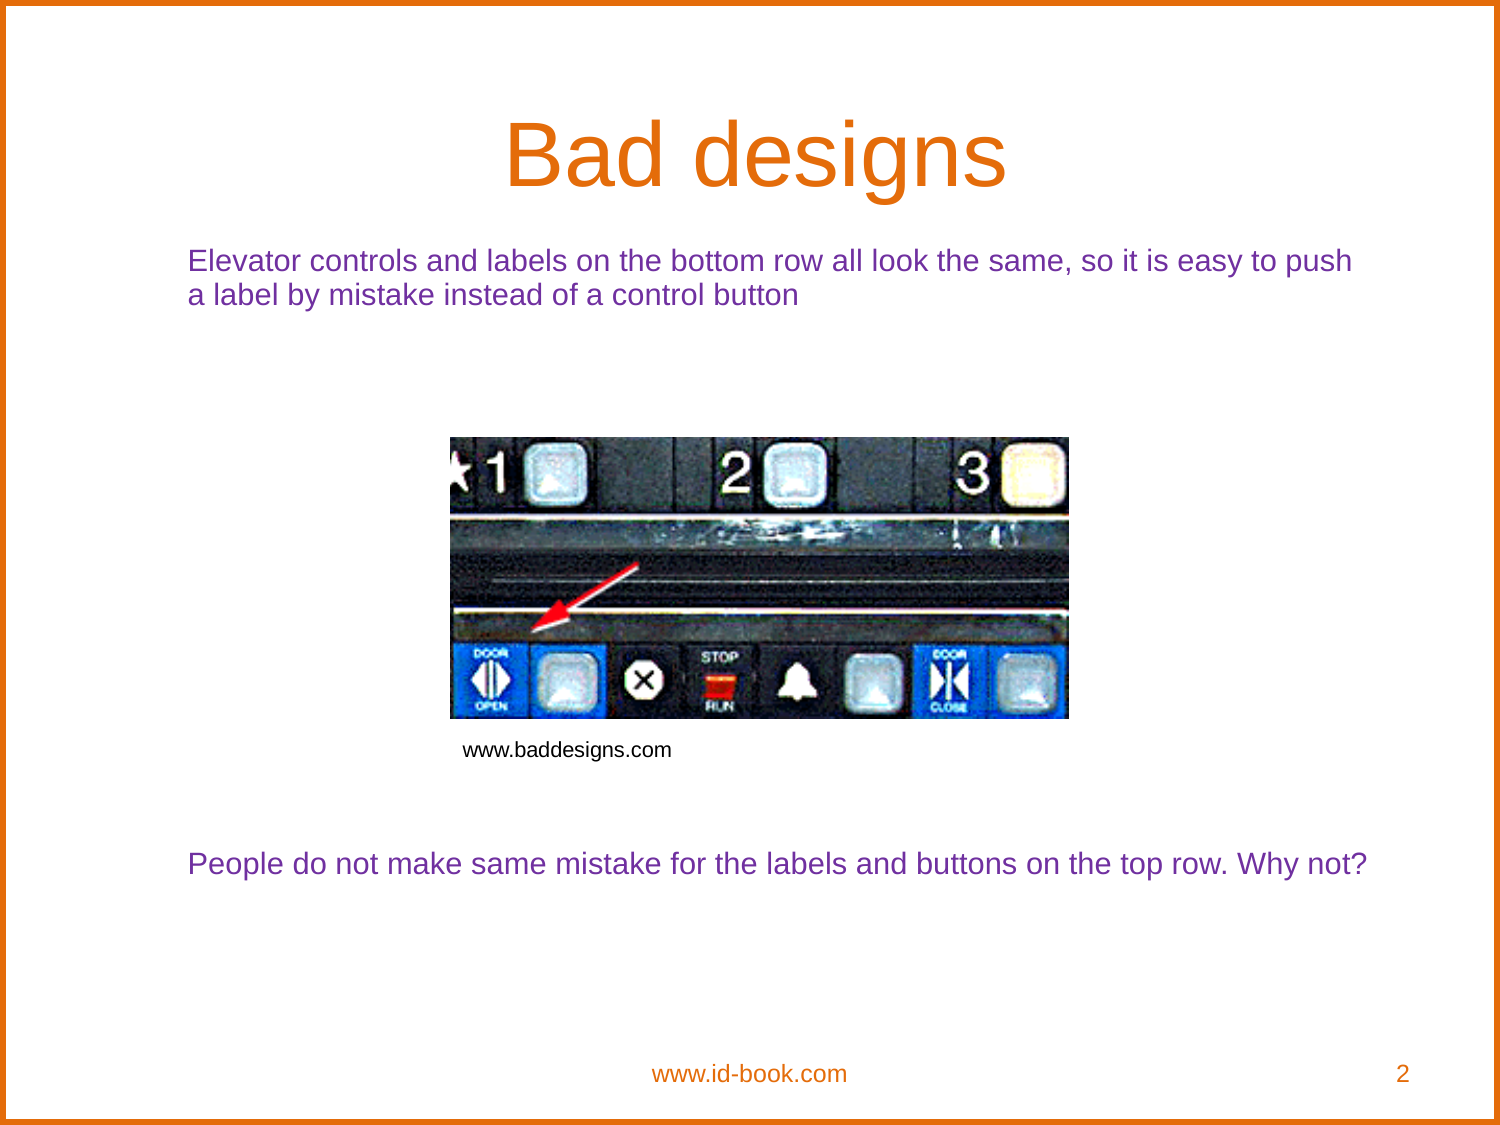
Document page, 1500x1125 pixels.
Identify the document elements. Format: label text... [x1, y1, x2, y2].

list Elevator controls and labels on the bottom row all look the same, so it is easy to push a label by mistake instead of a control button People do not make same mistake for the labels and buttons on the top row. Why not? [112, 237, 1388, 913]
text_box www.baddesigns.com [447, 727, 688, 769]
title Bad designs [50, 50, 1463, 250]
footer www.id-book.com [512, 1042, 988, 1103]
picture [449, 437, 1069, 719]
slide_number 2 [1074, 1042, 1425, 1103]
